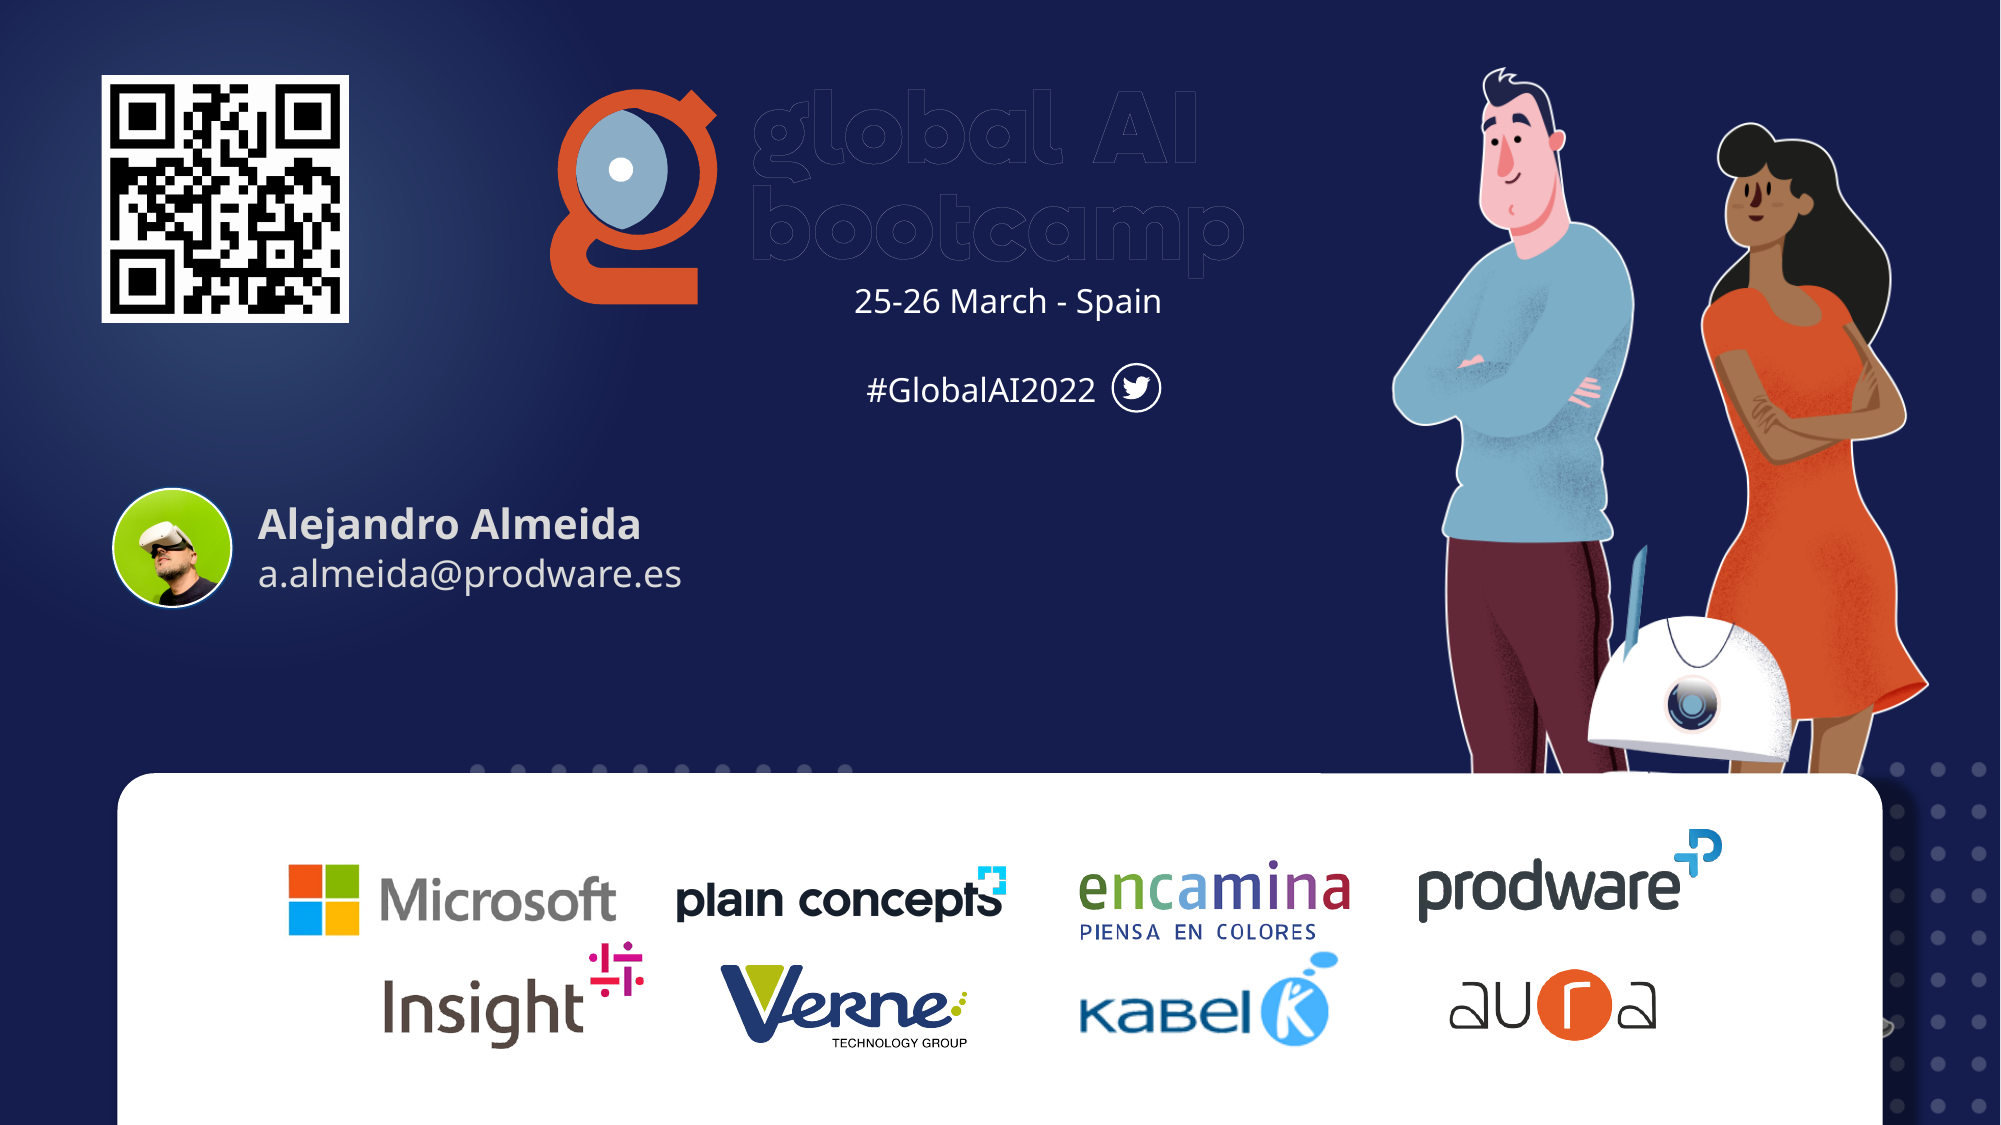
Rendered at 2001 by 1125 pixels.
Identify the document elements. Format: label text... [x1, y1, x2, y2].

picture [285, 847, 644, 1049]
list Alejandro Almeida [257, 497, 1162, 548]
picture [665, 854, 1018, 1071]
picture [1419, 829, 1722, 923]
list a.almeida@prodware.es [257, 550, 1162, 596]
picture [0, 0, 2001, 1125]
picture [1449, 969, 1656, 1041]
picture [1030, 842, 1399, 1048]
